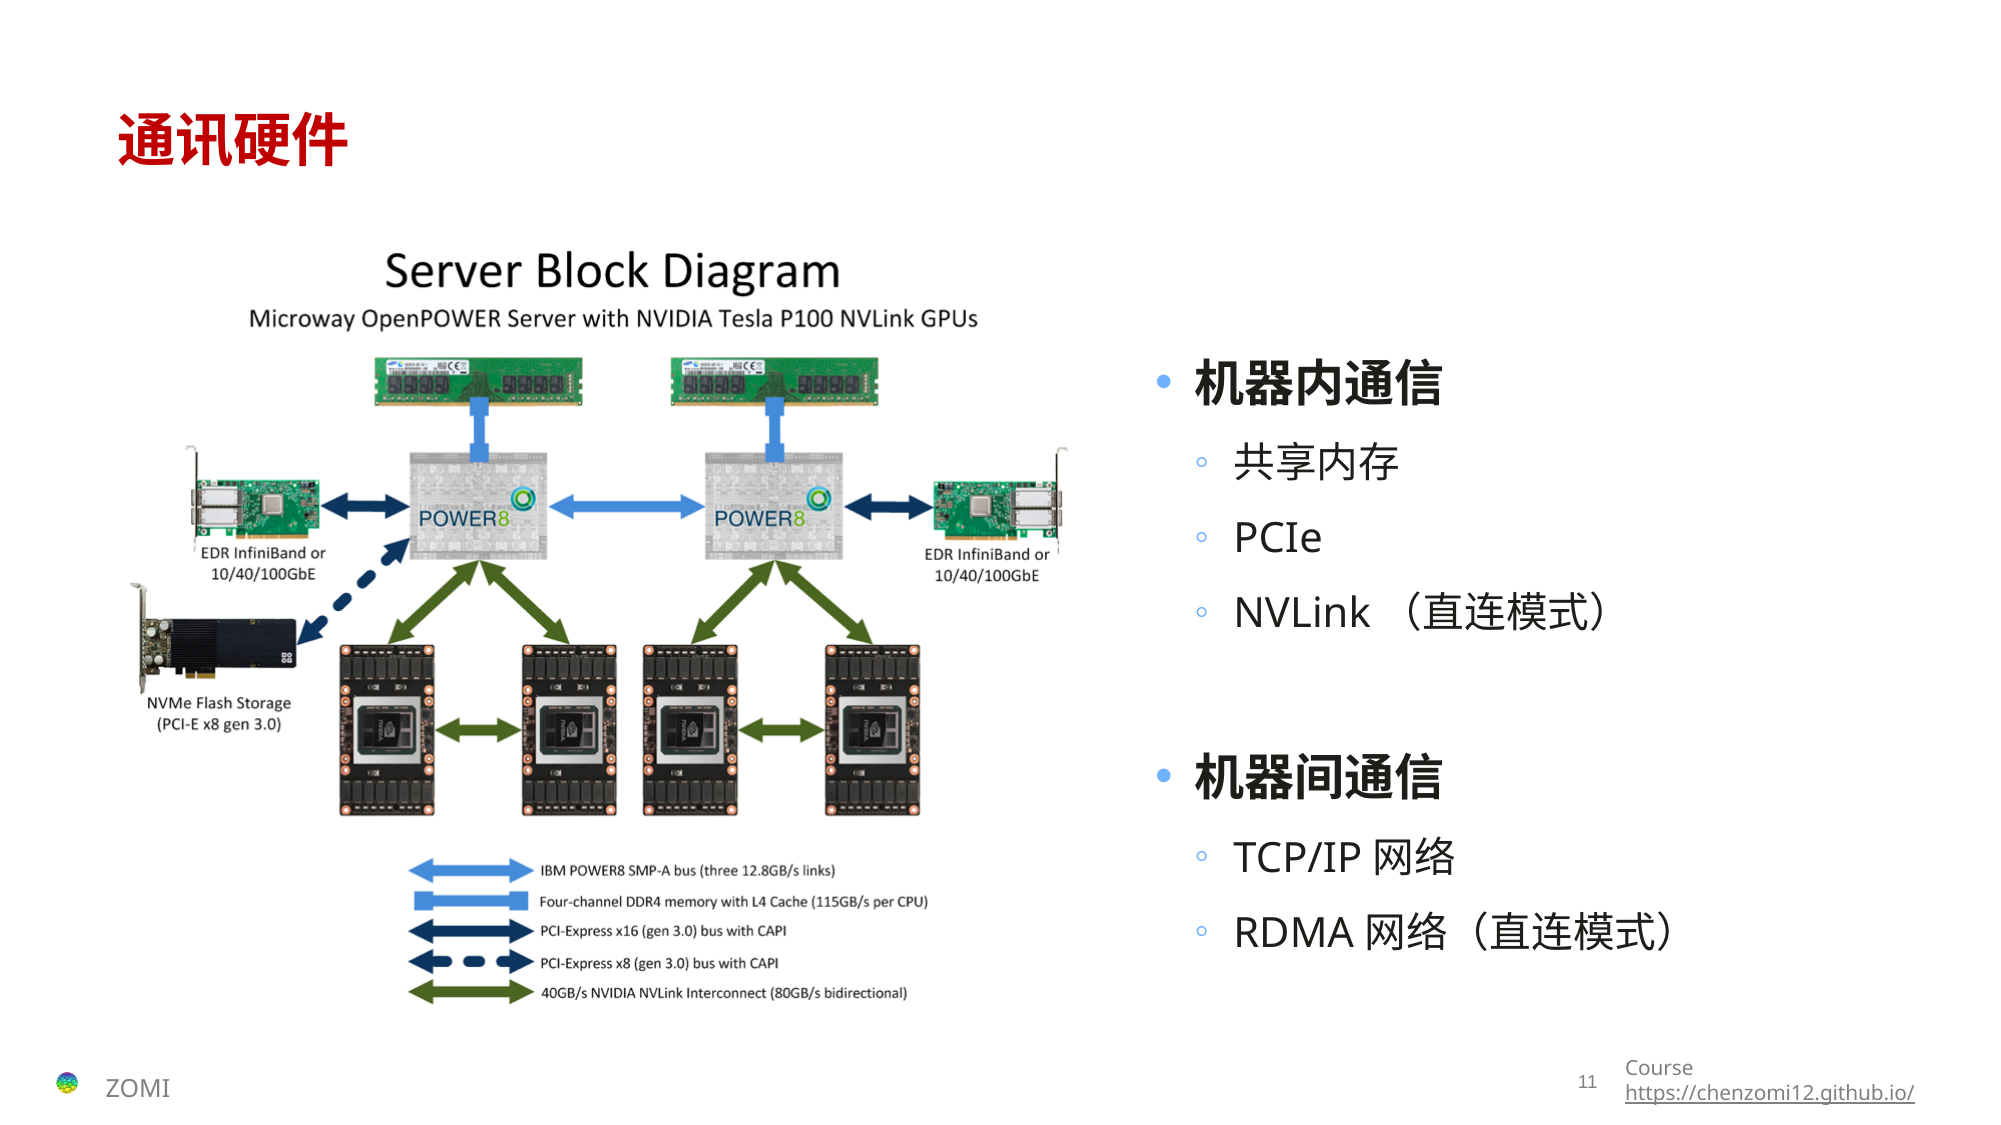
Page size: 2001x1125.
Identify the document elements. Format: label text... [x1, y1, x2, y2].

title 通讯硬件 [102, 90, 1901, 187]
picture [125, 231, 1075, 1005]
picture [57, 1073, 77, 1093]
list 机器内通信 共享内存 PCIe NVLink（直连模式） 机器间通信 TCP/IP网络 RDMA网络（直连模式） [1140, 248, 1841, 1029]
